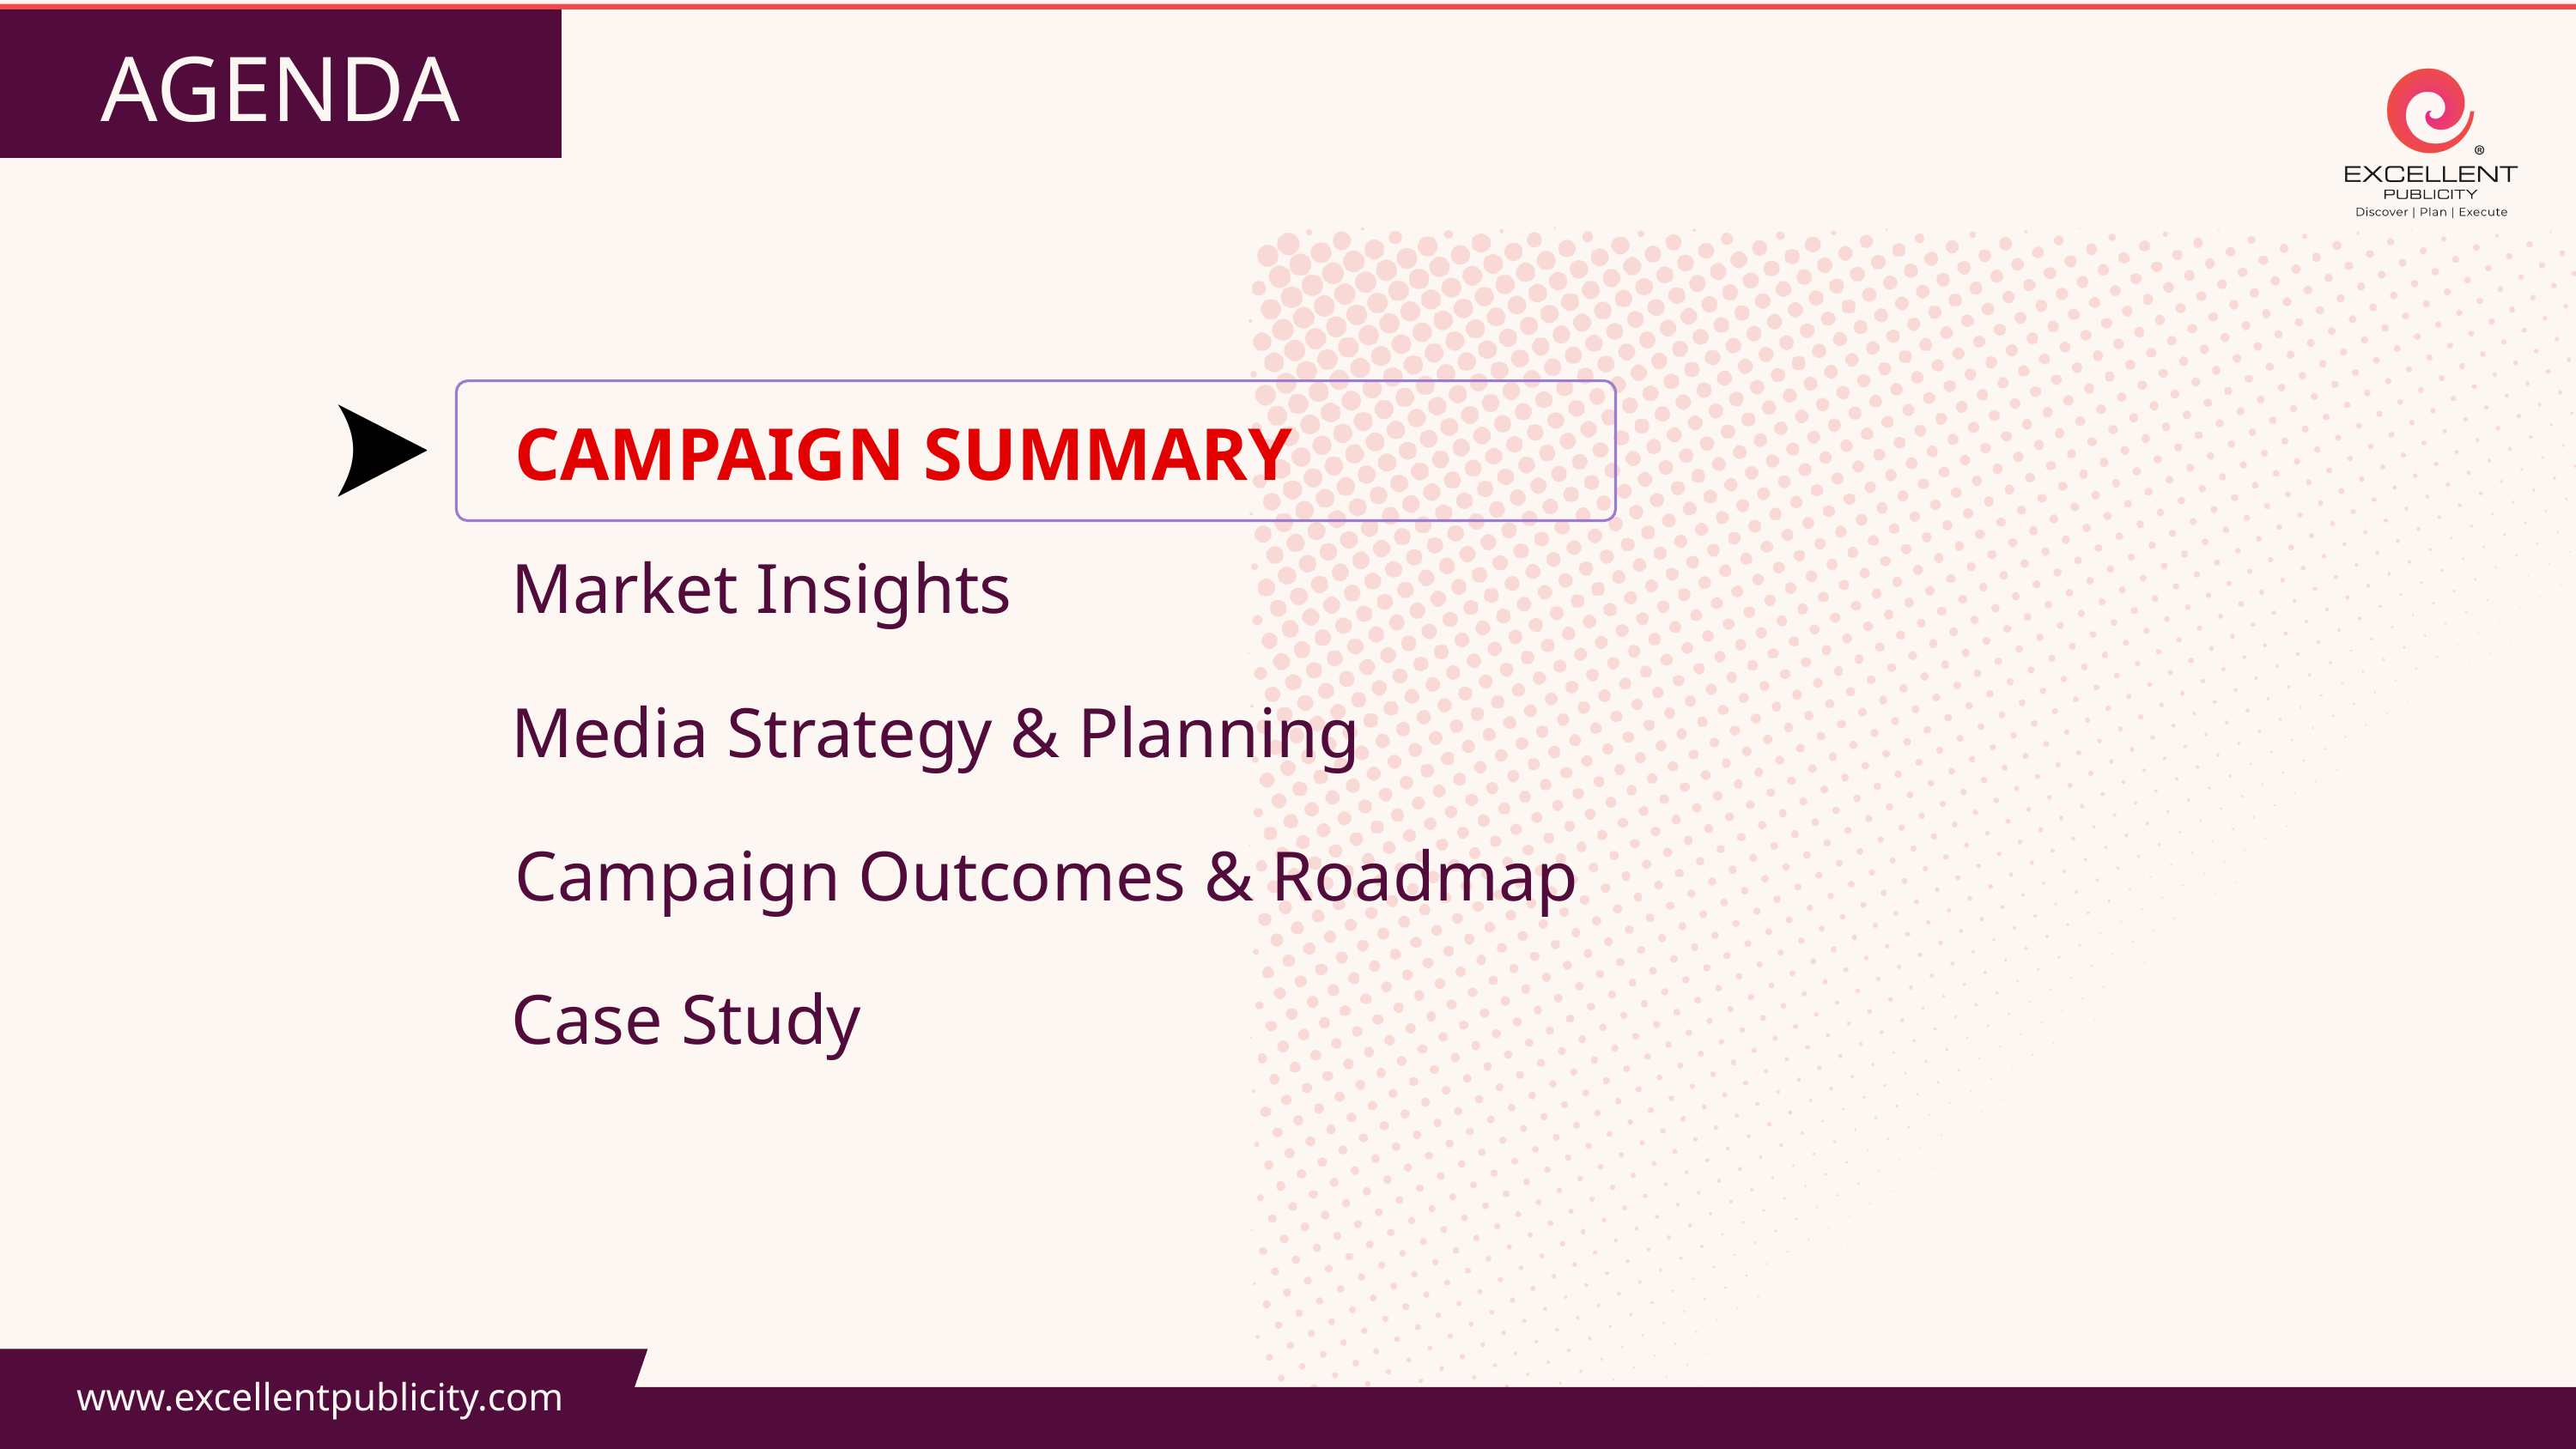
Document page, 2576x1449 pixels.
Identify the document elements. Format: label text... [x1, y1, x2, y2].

text_box Case Study [511, 962, 884, 1058]
text_box Media Strategy & Planning [511, 676, 1388, 771]
text_box Campaign Outcomes & Roadmap [514, 819, 1635, 915]
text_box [0, 6, 562, 158]
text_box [0, 1349, 2576, 1449]
text_box [1246, 225, 2576, 1348]
text_box [2339, 52, 2524, 237]
text_box Market Insights [511, 531, 1616, 627]
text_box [456, 380, 1616, 521]
text_box [337, 404, 428, 497]
